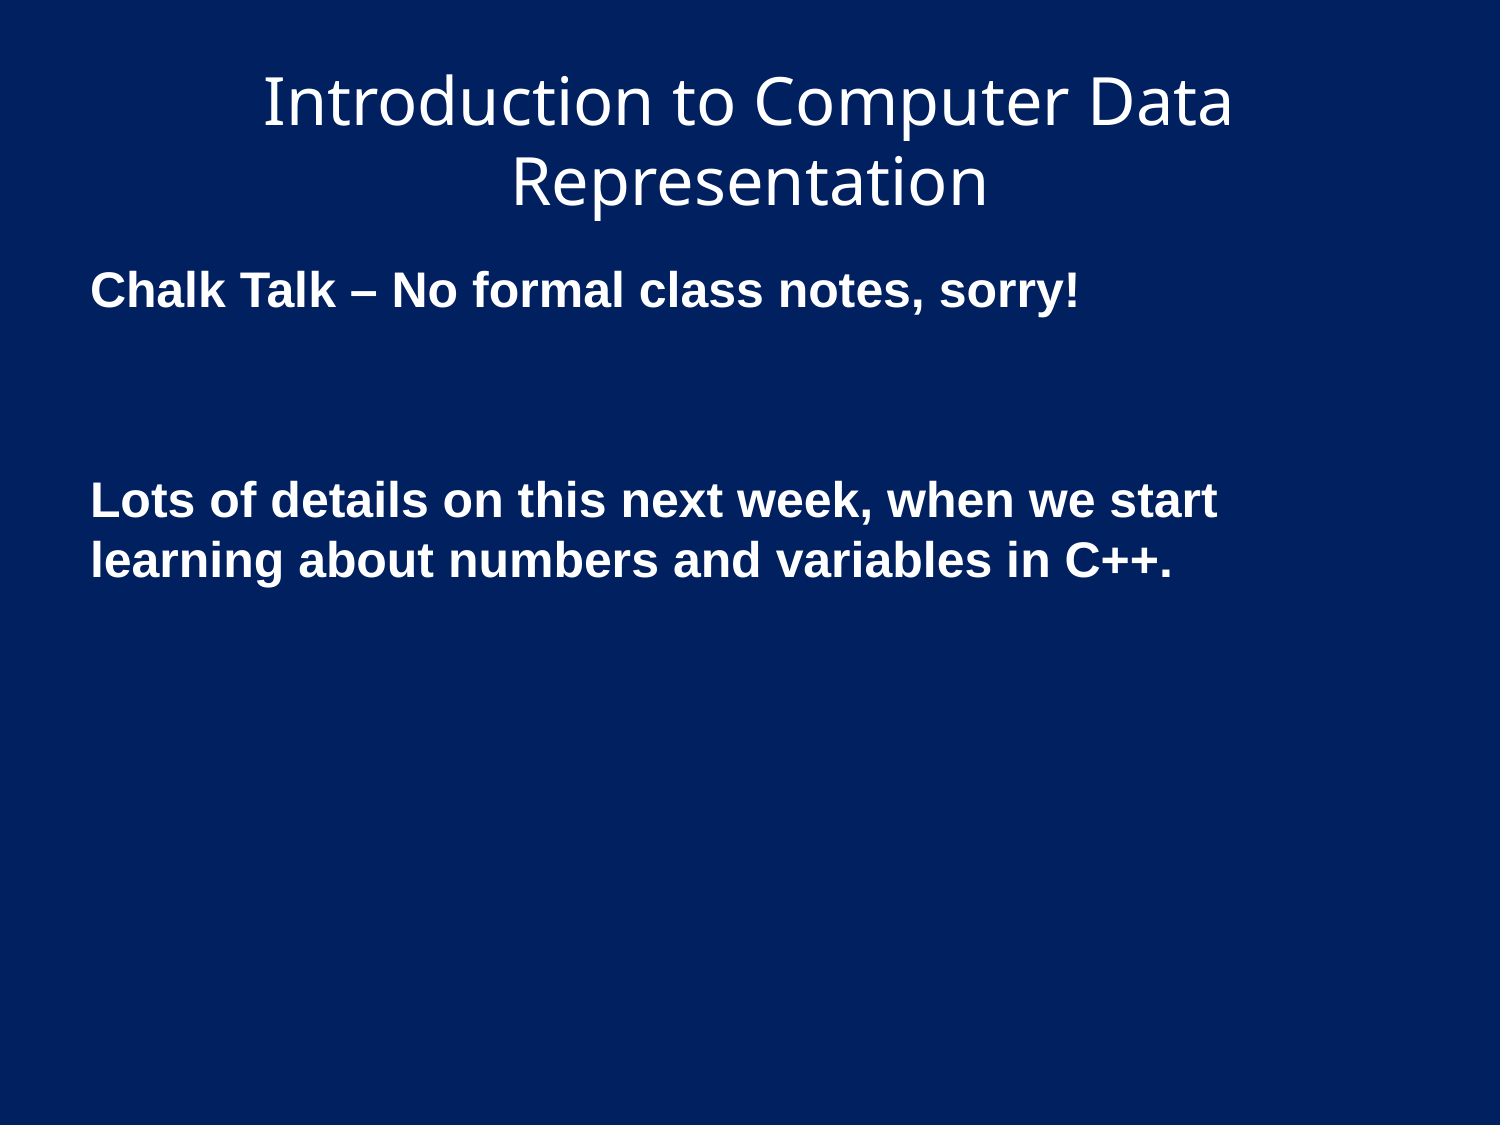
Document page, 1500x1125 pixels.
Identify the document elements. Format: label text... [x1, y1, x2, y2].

list Chalk Talk – No formal class notes, sorry! Lots of details on this next week, when we start learning about numbers and variables in C++. [75, 249, 1425, 900]
title Introduction to Computer Data Representation [75, 45, 1425, 233]
